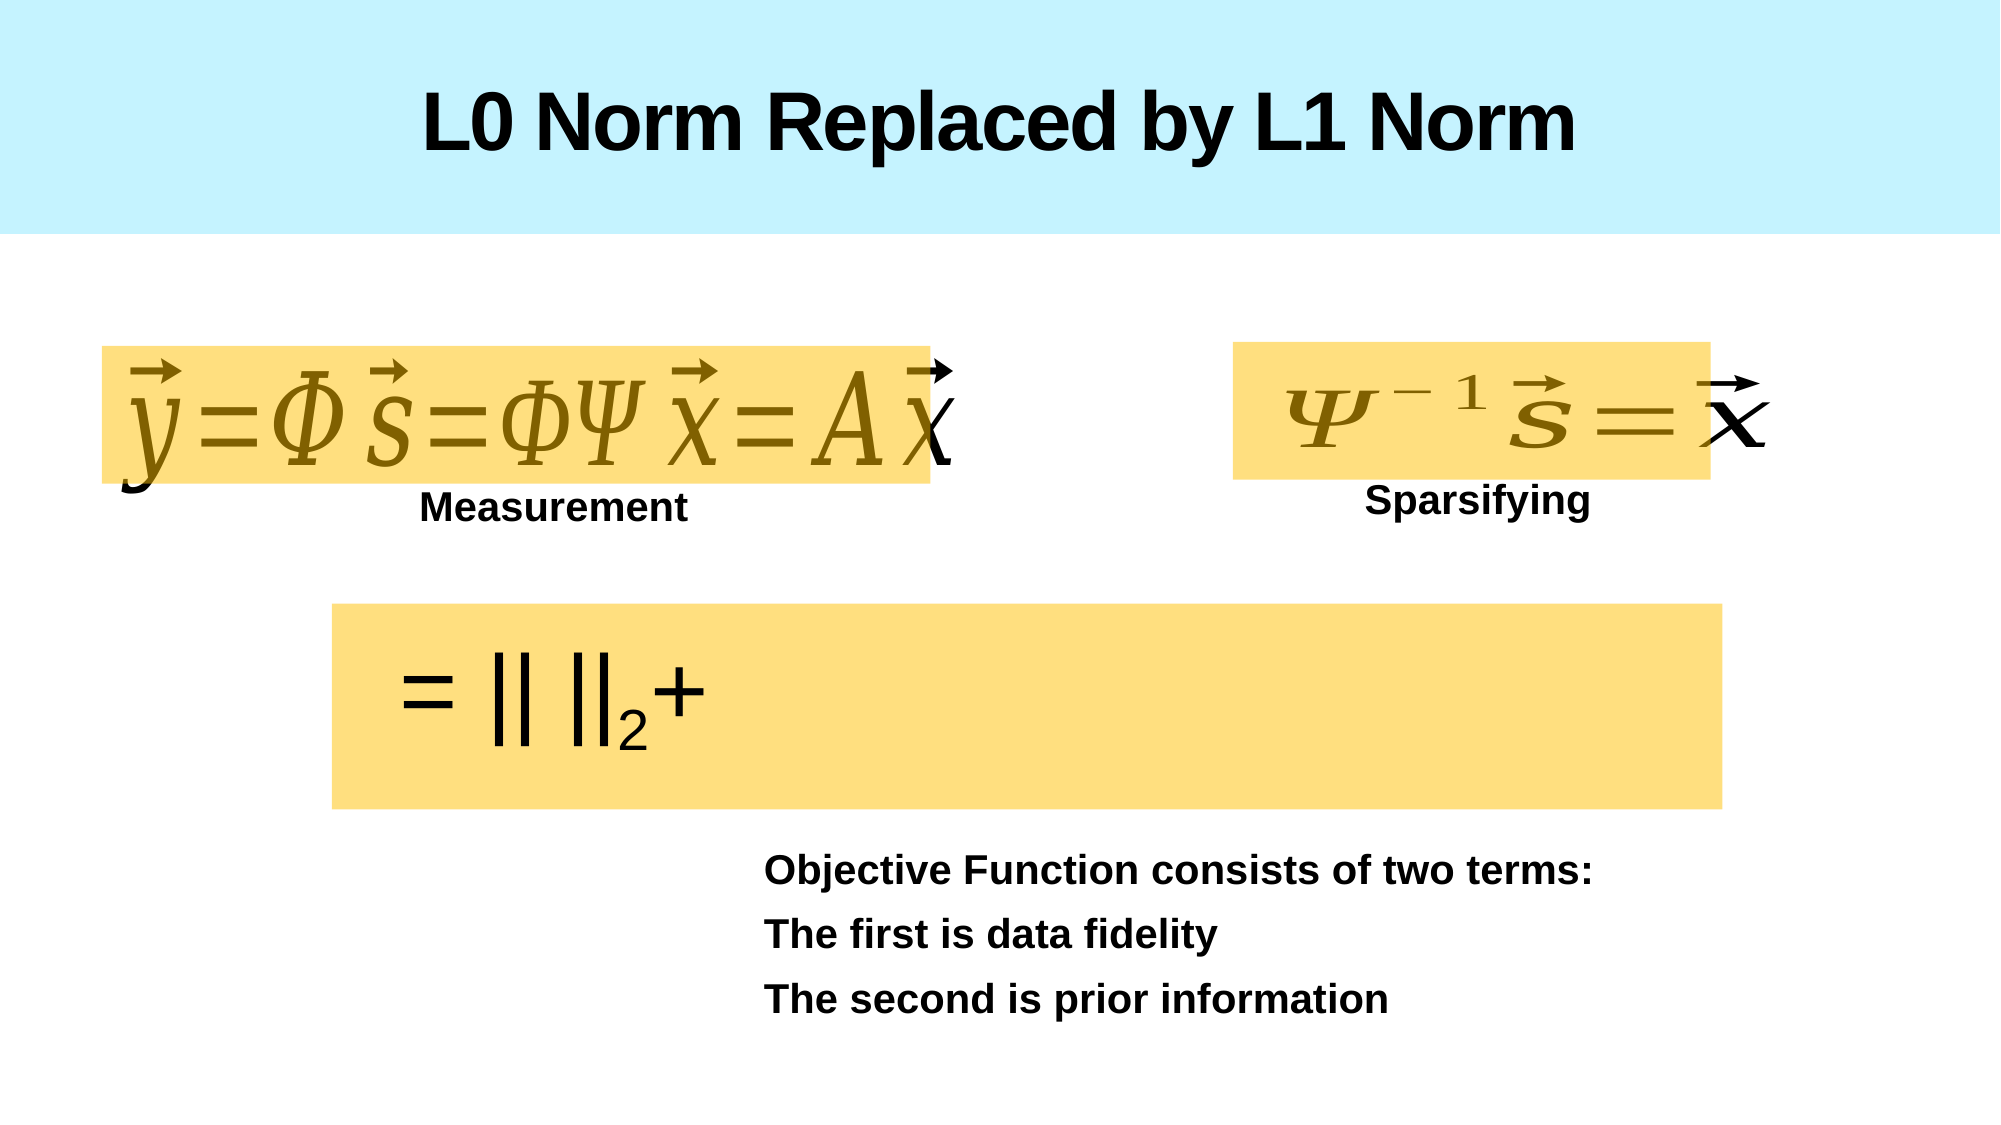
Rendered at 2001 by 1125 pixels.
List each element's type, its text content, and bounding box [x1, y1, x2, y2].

text_box [330, 602, 1724, 811]
text_box Objective Function consists of two terms: The first is data fidelity The second is prior information [737, 835, 1628, 1061]
text_box [100, 344, 932, 485]
text_box [1231, 340, 1712, 481]
text_box Measurement [393, 485, 724, 540]
title L0 Norm Replaced by L1 Norm [0, 0, 2000, 234]
text_box Sparsifying [1338, 481, 1669, 540]
